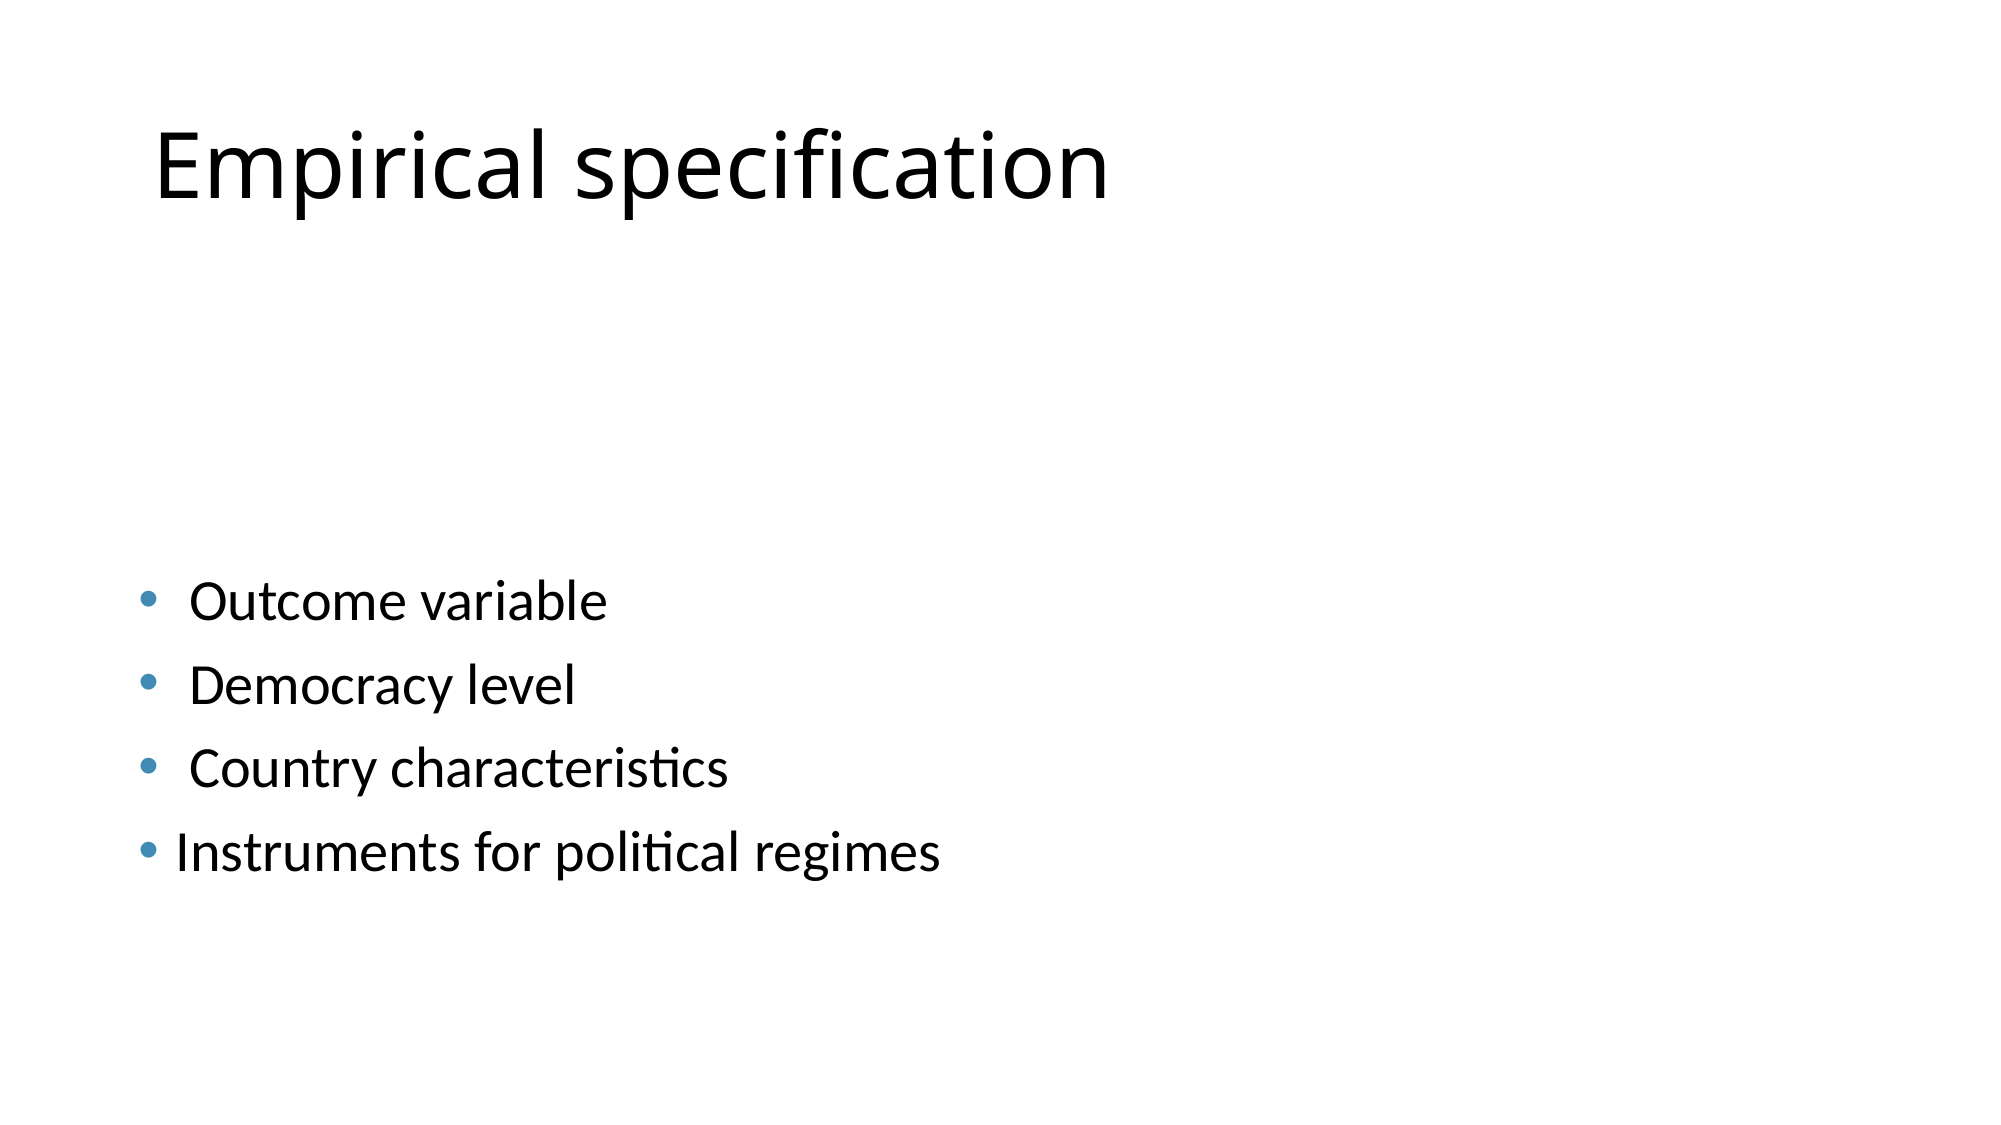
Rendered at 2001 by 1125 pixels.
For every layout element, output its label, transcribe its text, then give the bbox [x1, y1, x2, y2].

title Empirical specification [137, 59, 1863, 278]
